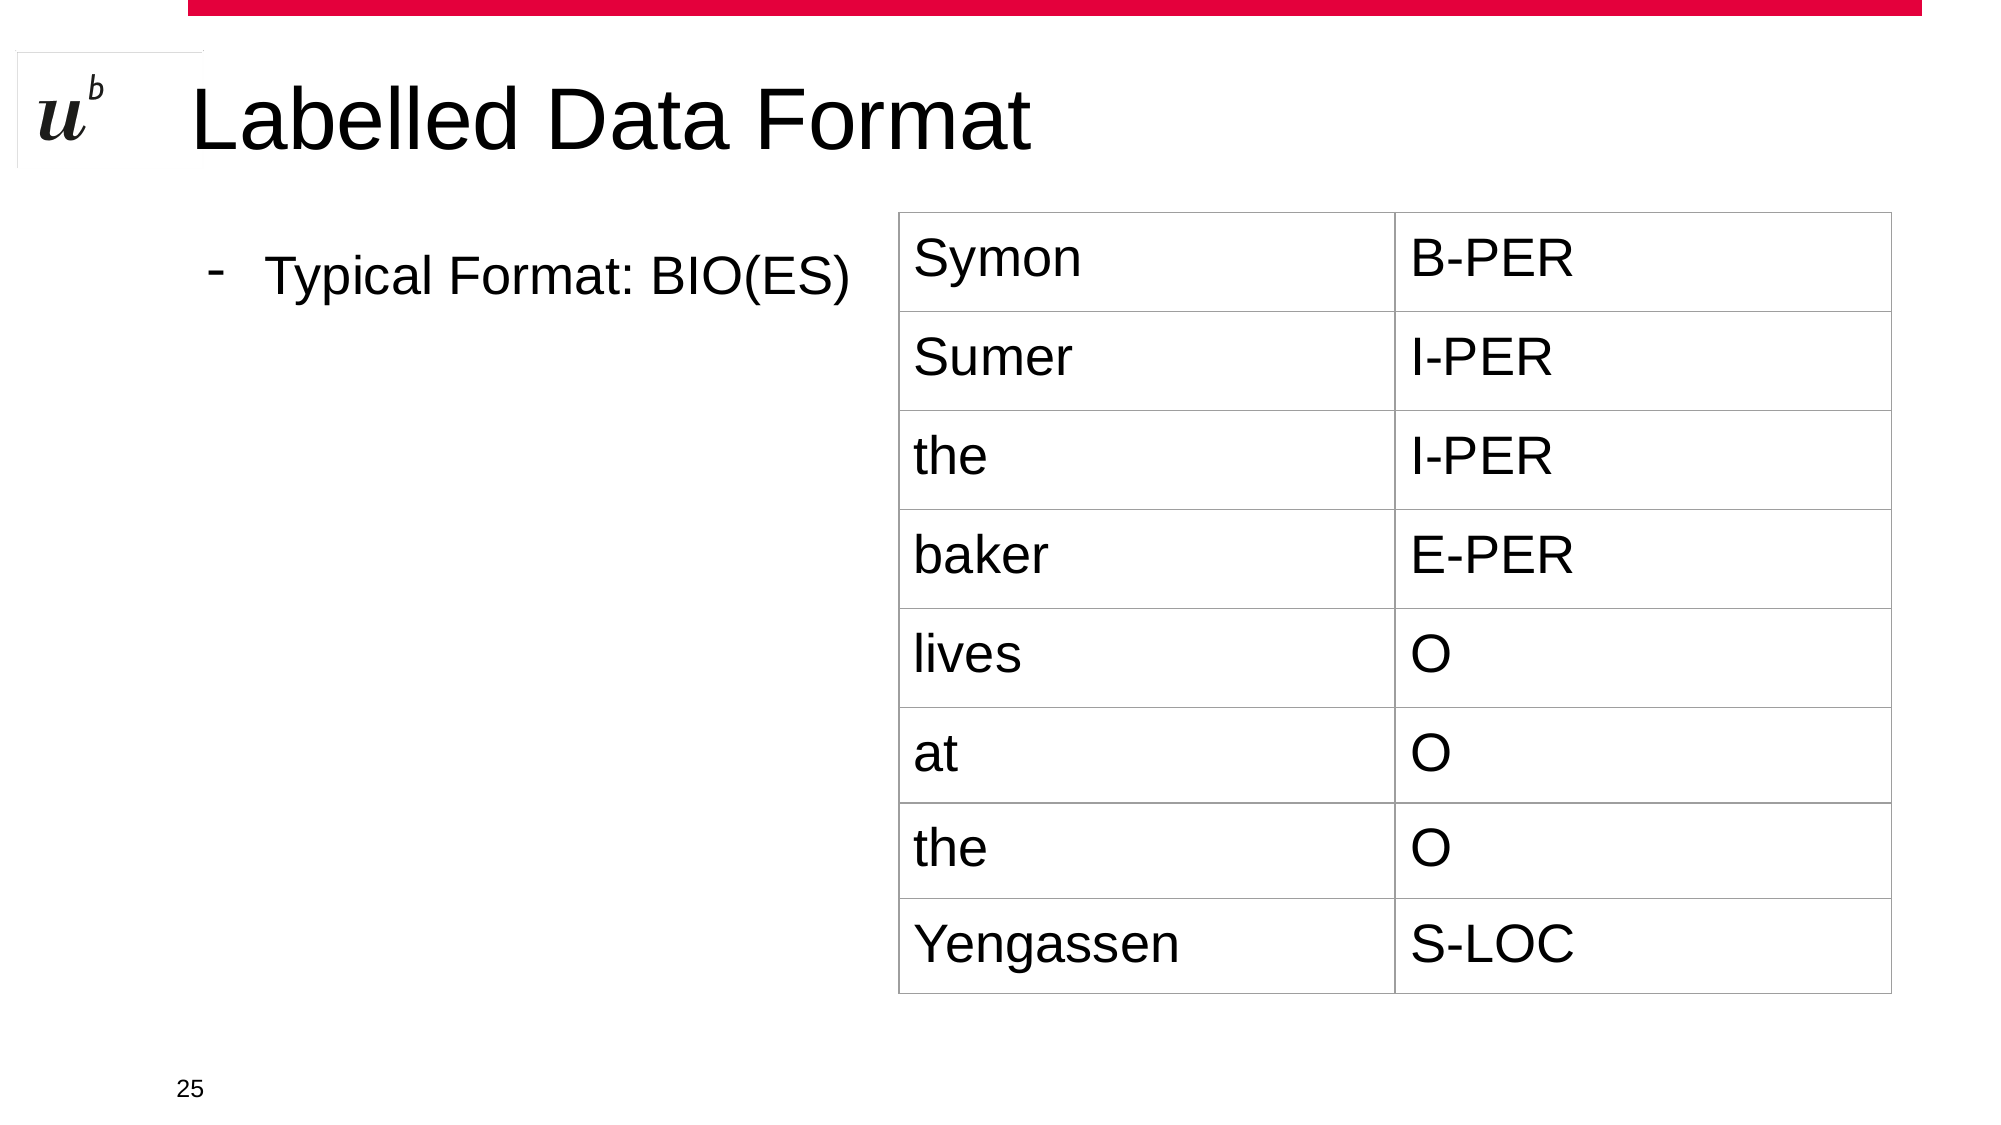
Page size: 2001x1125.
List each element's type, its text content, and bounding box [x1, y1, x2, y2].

table_cell the [900, 411, 1394, 509]
table_cell lives [900, 609, 1394, 707]
table_cell E-PER [1396, 510, 1891, 608]
title Labelled Data Format [175, 47, 1901, 171]
table_cell O [1396, 804, 1891, 898]
table_cell Sumer [900, 312, 1394, 410]
table_cell O [1396, 609, 1891, 707]
table_cell I-PER [1396, 411, 1891, 509]
picture [15, 50, 175, 169]
list Typical Format: BIO(ES) [1892, 233, 1900, 948]
slide_number ‹#› [149, 1057, 211, 1117]
table_header Symon [900, 213, 1394, 311]
table_header B-PER [1396, 213, 1891, 311]
table_cell baker [900, 510, 1394, 608]
table_cell at [900, 708, 1394, 802]
table_cell Yengassen [900, 899, 1394, 993]
table_cell I-PER [1396, 312, 1891, 410]
table_cell the [900, 804, 1394, 898]
table_cell S-LOC [1396, 899, 1891, 993]
list Typical Format: BIO(ES) [174, 233, 898, 948]
table_cell O [1396, 708, 1891, 802]
